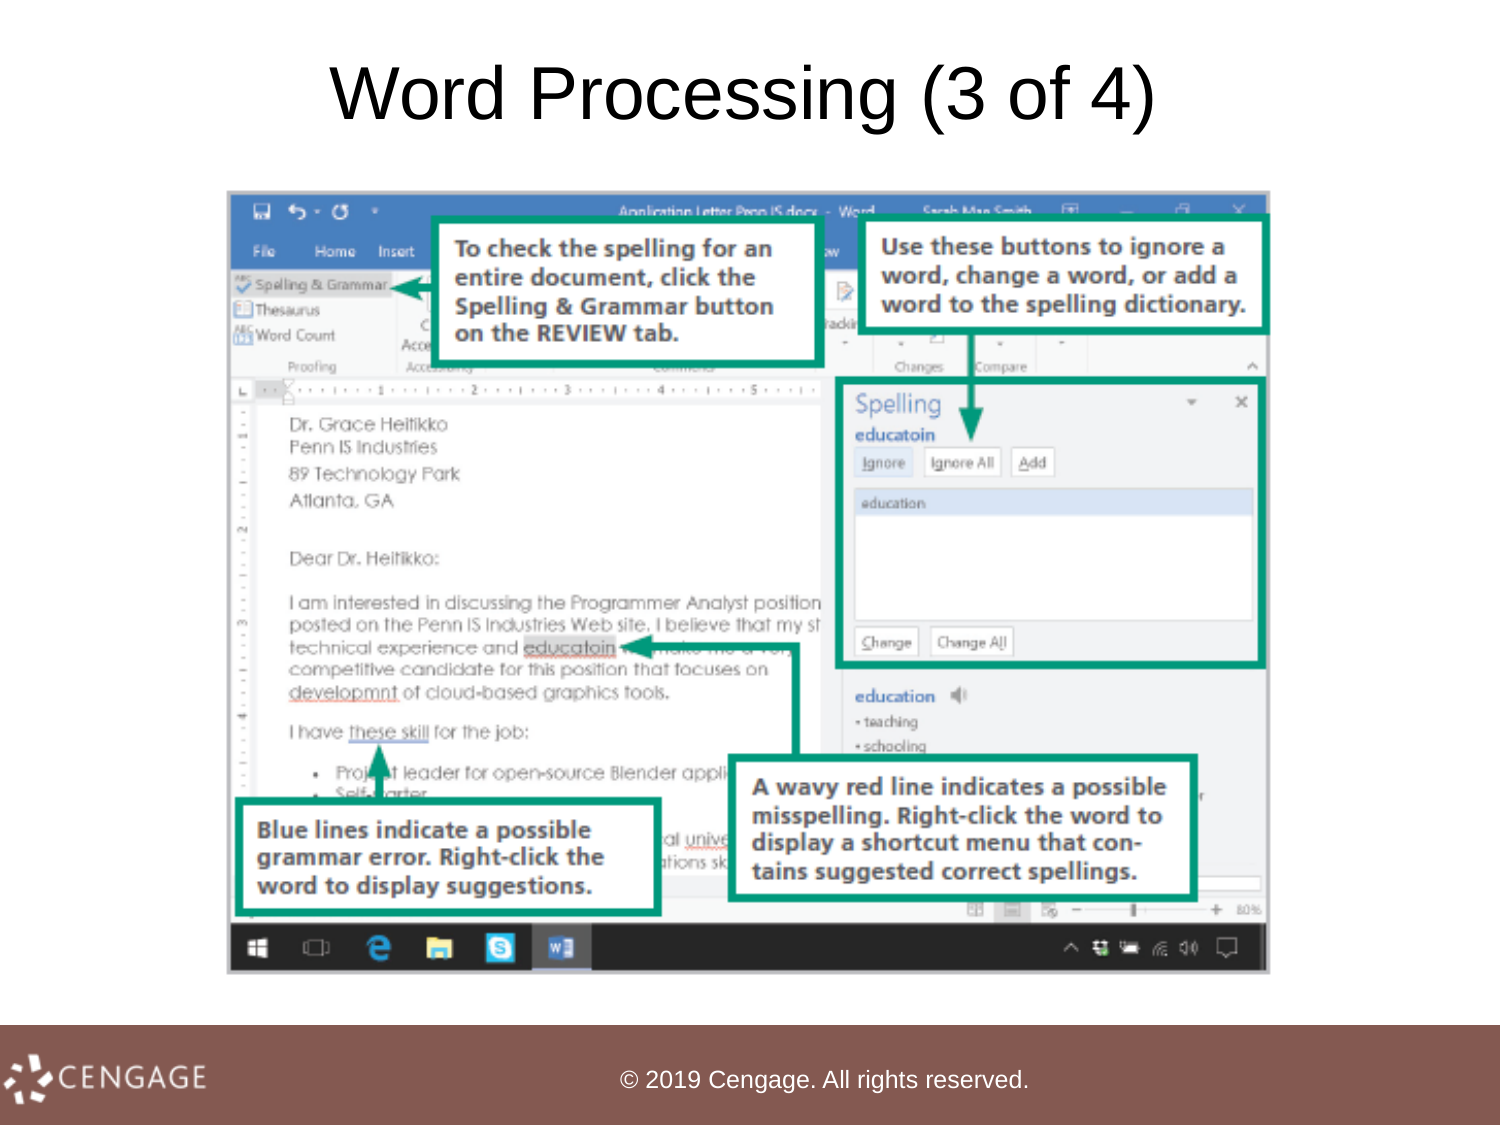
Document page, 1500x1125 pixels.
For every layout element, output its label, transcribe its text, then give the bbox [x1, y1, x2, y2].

title Word Processing (3 of 4) [85, 27, 1403, 153]
picture [219, 183, 1281, 980]
picture [0, 1051, 211, 1106]
